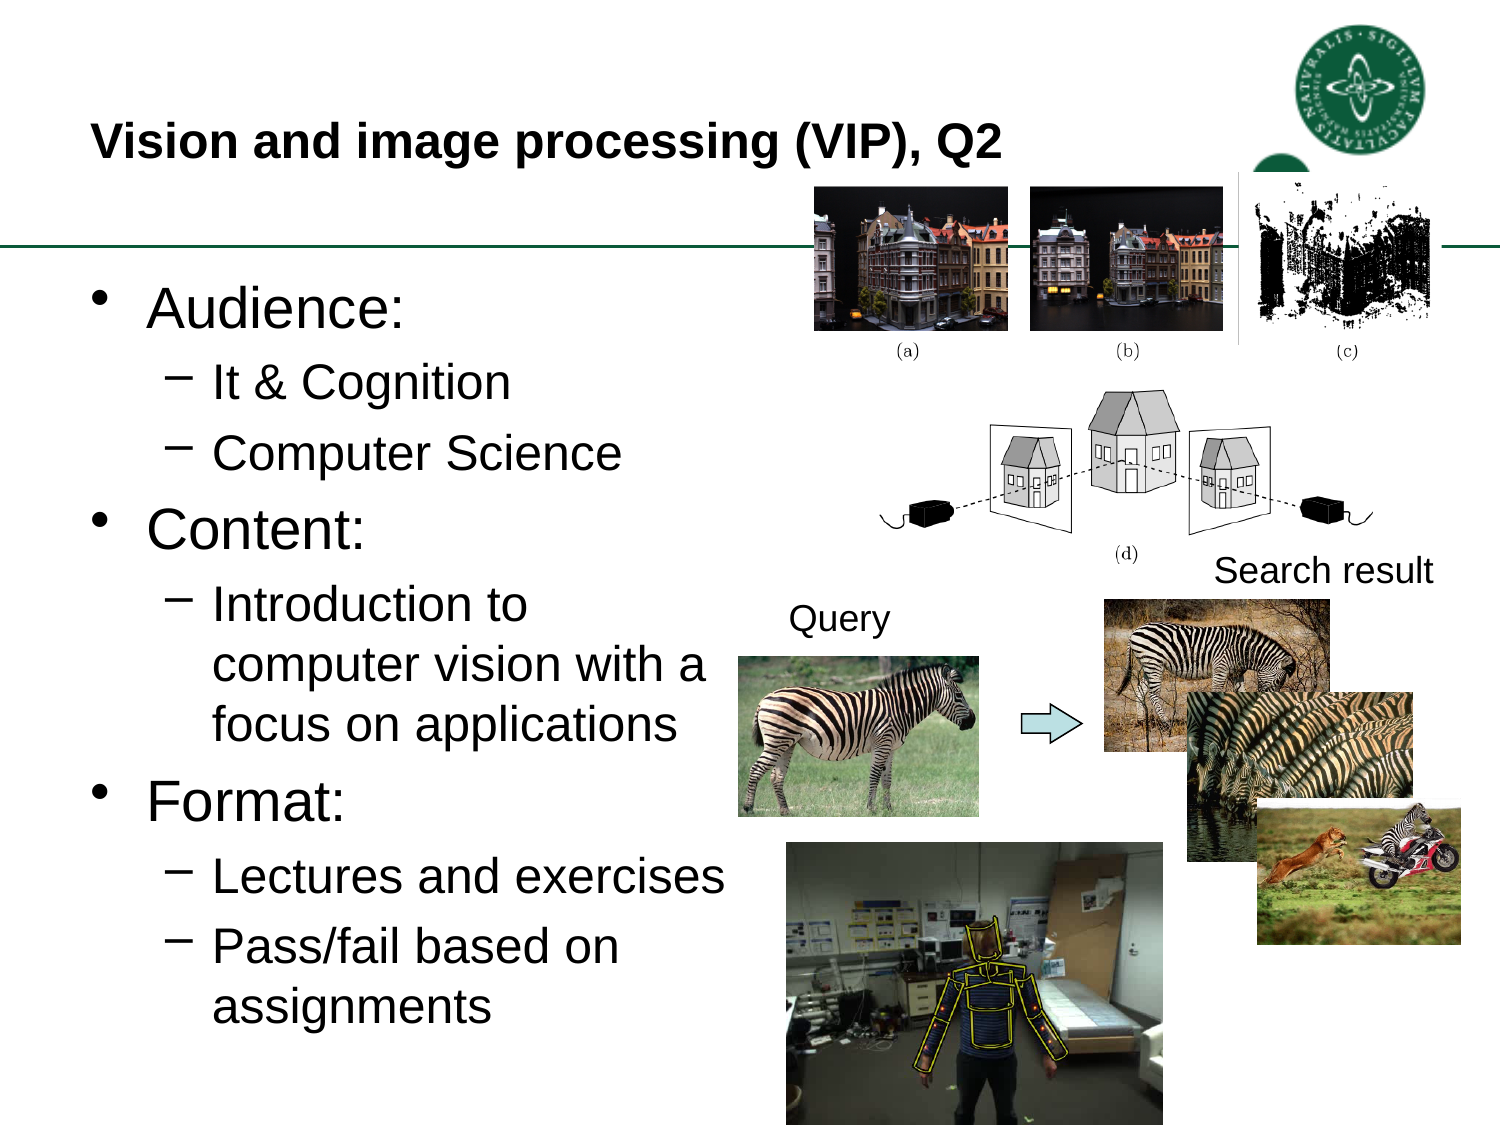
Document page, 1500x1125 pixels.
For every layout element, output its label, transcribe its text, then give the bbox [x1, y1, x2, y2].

picture [1104, 598, 1461, 946]
list Audience: It & Cognition Computer Science Content: Introduction to computer vision with a focus on applications Format: Lectures and exercises Pass/fail based on assignments [74, 262, 751, 1006]
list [785, 841, 1164, 1125]
picture [737, 656, 979, 817]
text_box Search result [1198, 571, 1450, 599]
picture [771, 24, 1500, 564]
text_box [1021, 704, 1082, 743]
title Vision and image processing (VIP), Q2 [74, 44, 1426, 233]
text_box Query [773, 586, 939, 646]
